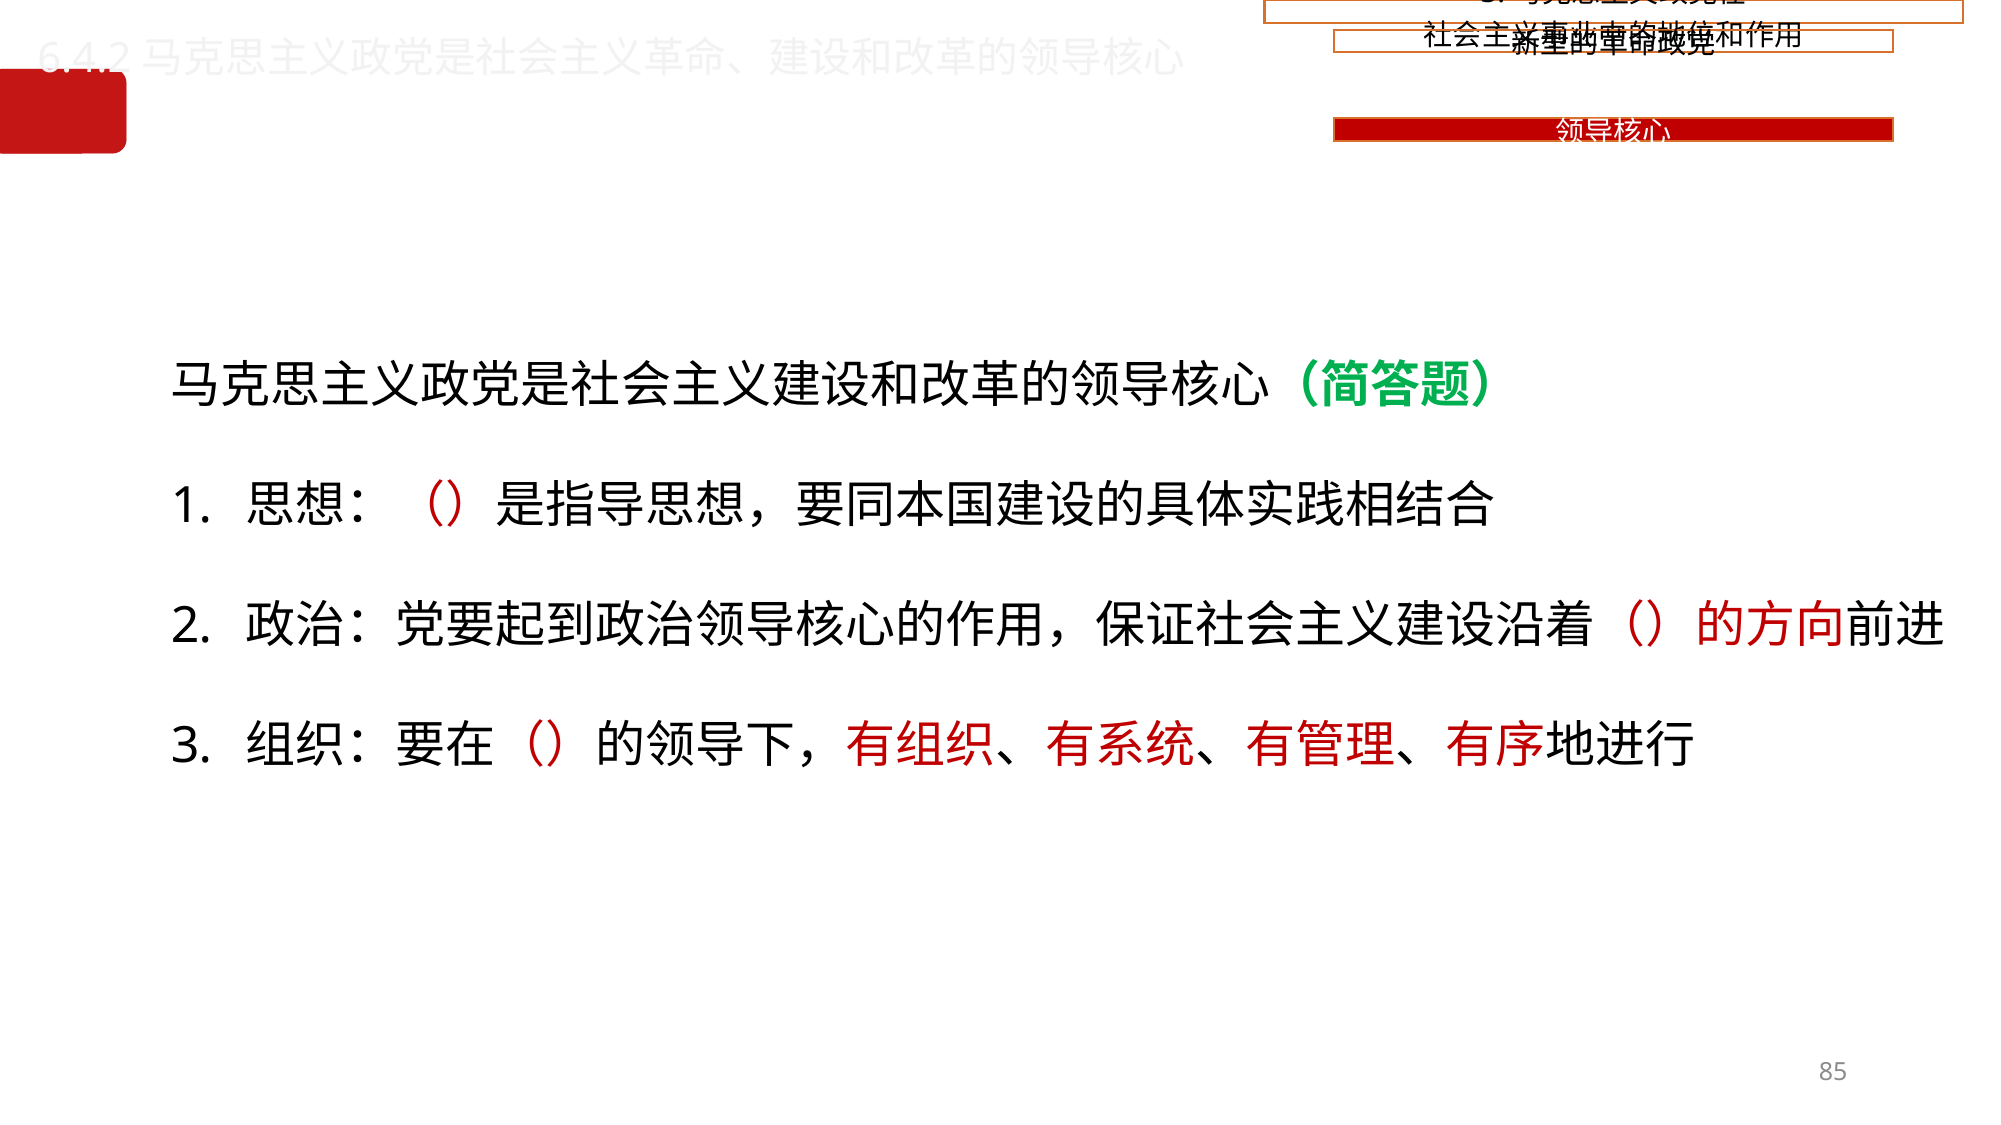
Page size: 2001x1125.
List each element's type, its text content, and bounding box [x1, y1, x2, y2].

list 马克思主义政党是社会主义建设和改革的领导核心（简答题） 思想：（）是指导思想，要同本国建设的具体实践相结合 政治：党要起到政治领导核心的作用，保证社会主义建设沿着（）的方向前进 组织：要在（）的领导下，有组织、有系统、有管理、有序地进行 [155, 284, 2000, 1103]
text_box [1177, 0, 2000, 231]
text_box 6.4.2马克思主义政党是社会主义革命、建设和改革的领导核心 [22, 0, 1177, 88]
slide_number 85 [1412, 1042, 1863, 1103]
